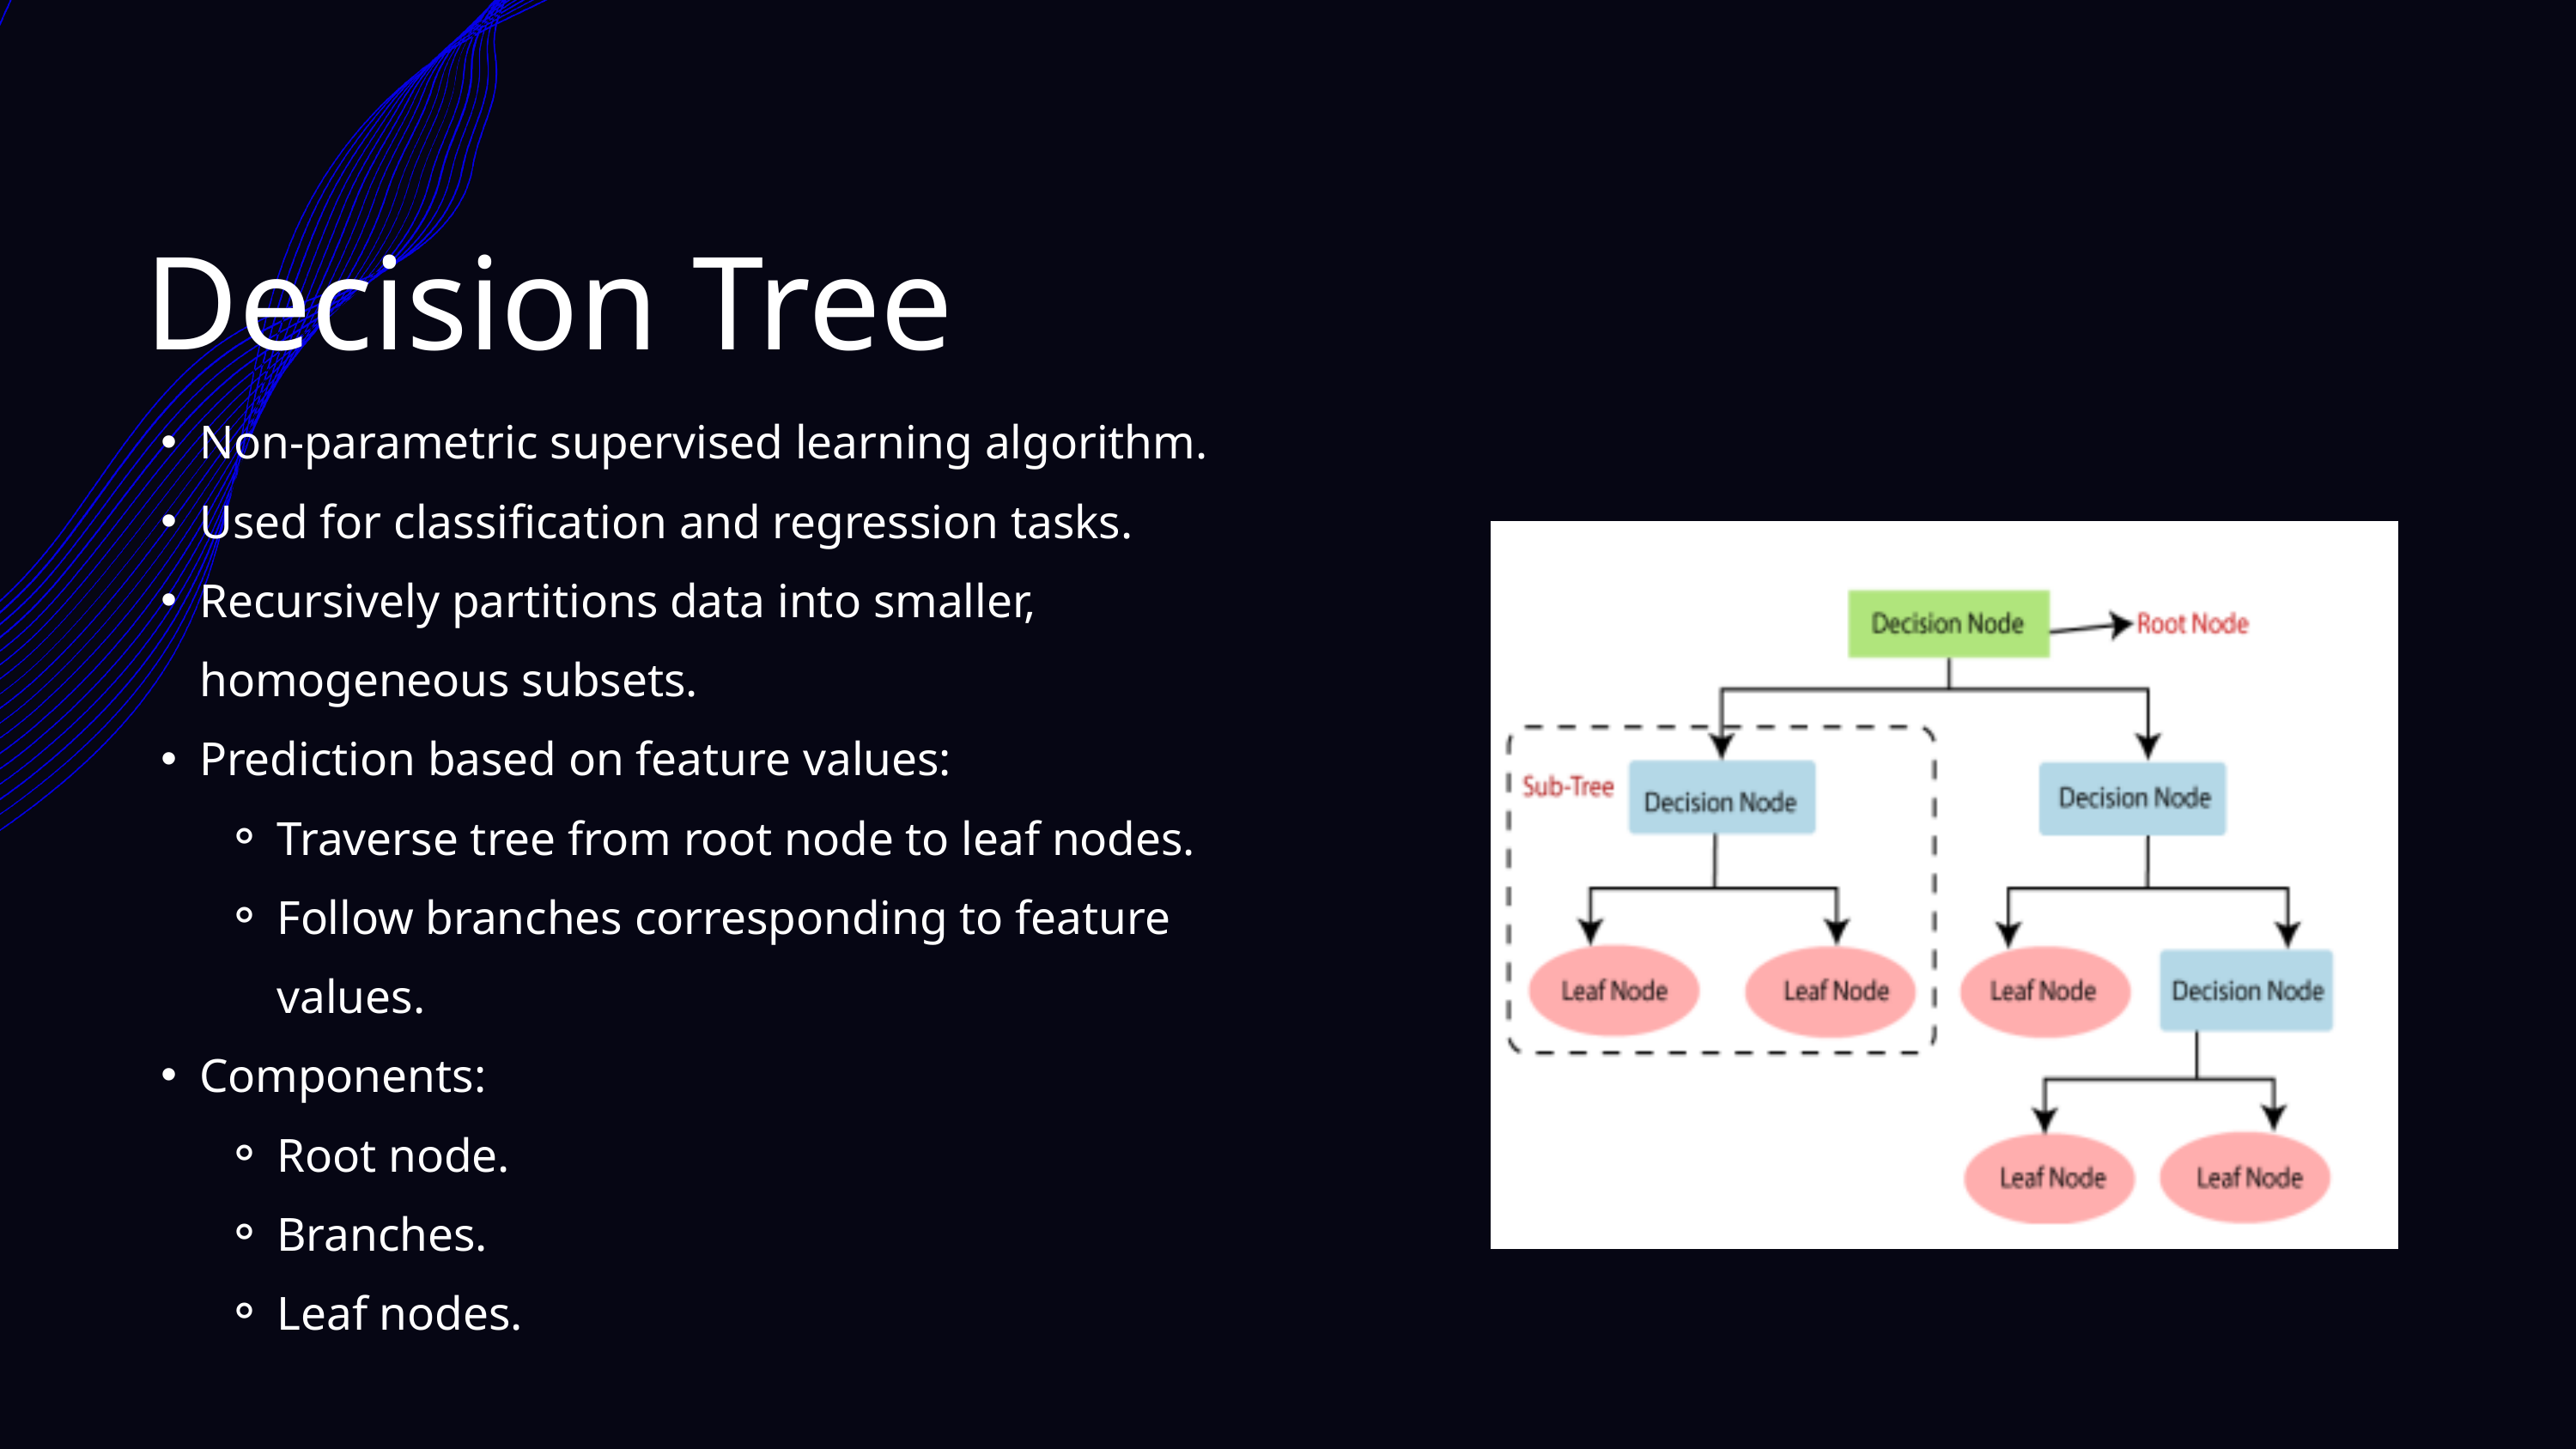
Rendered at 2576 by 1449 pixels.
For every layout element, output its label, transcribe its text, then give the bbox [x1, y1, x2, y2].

text_box [0, 0, 667, 870]
text_box Non-parametric supervised learning algorithm. Used for classification and regression tasks. Recursively partitions data into smaller, homogeneous subsets. Prediction based on feature values: Traverse tree from root node to leaf nodes. Follow branches corresponding to feature values. Components: Root node. Branches. Leaf nodes. [122, 389, 1232, 1419]
text_box [1491, 521, 2398, 1249]
text_box Decision Tree [144, 221, 1754, 376]
